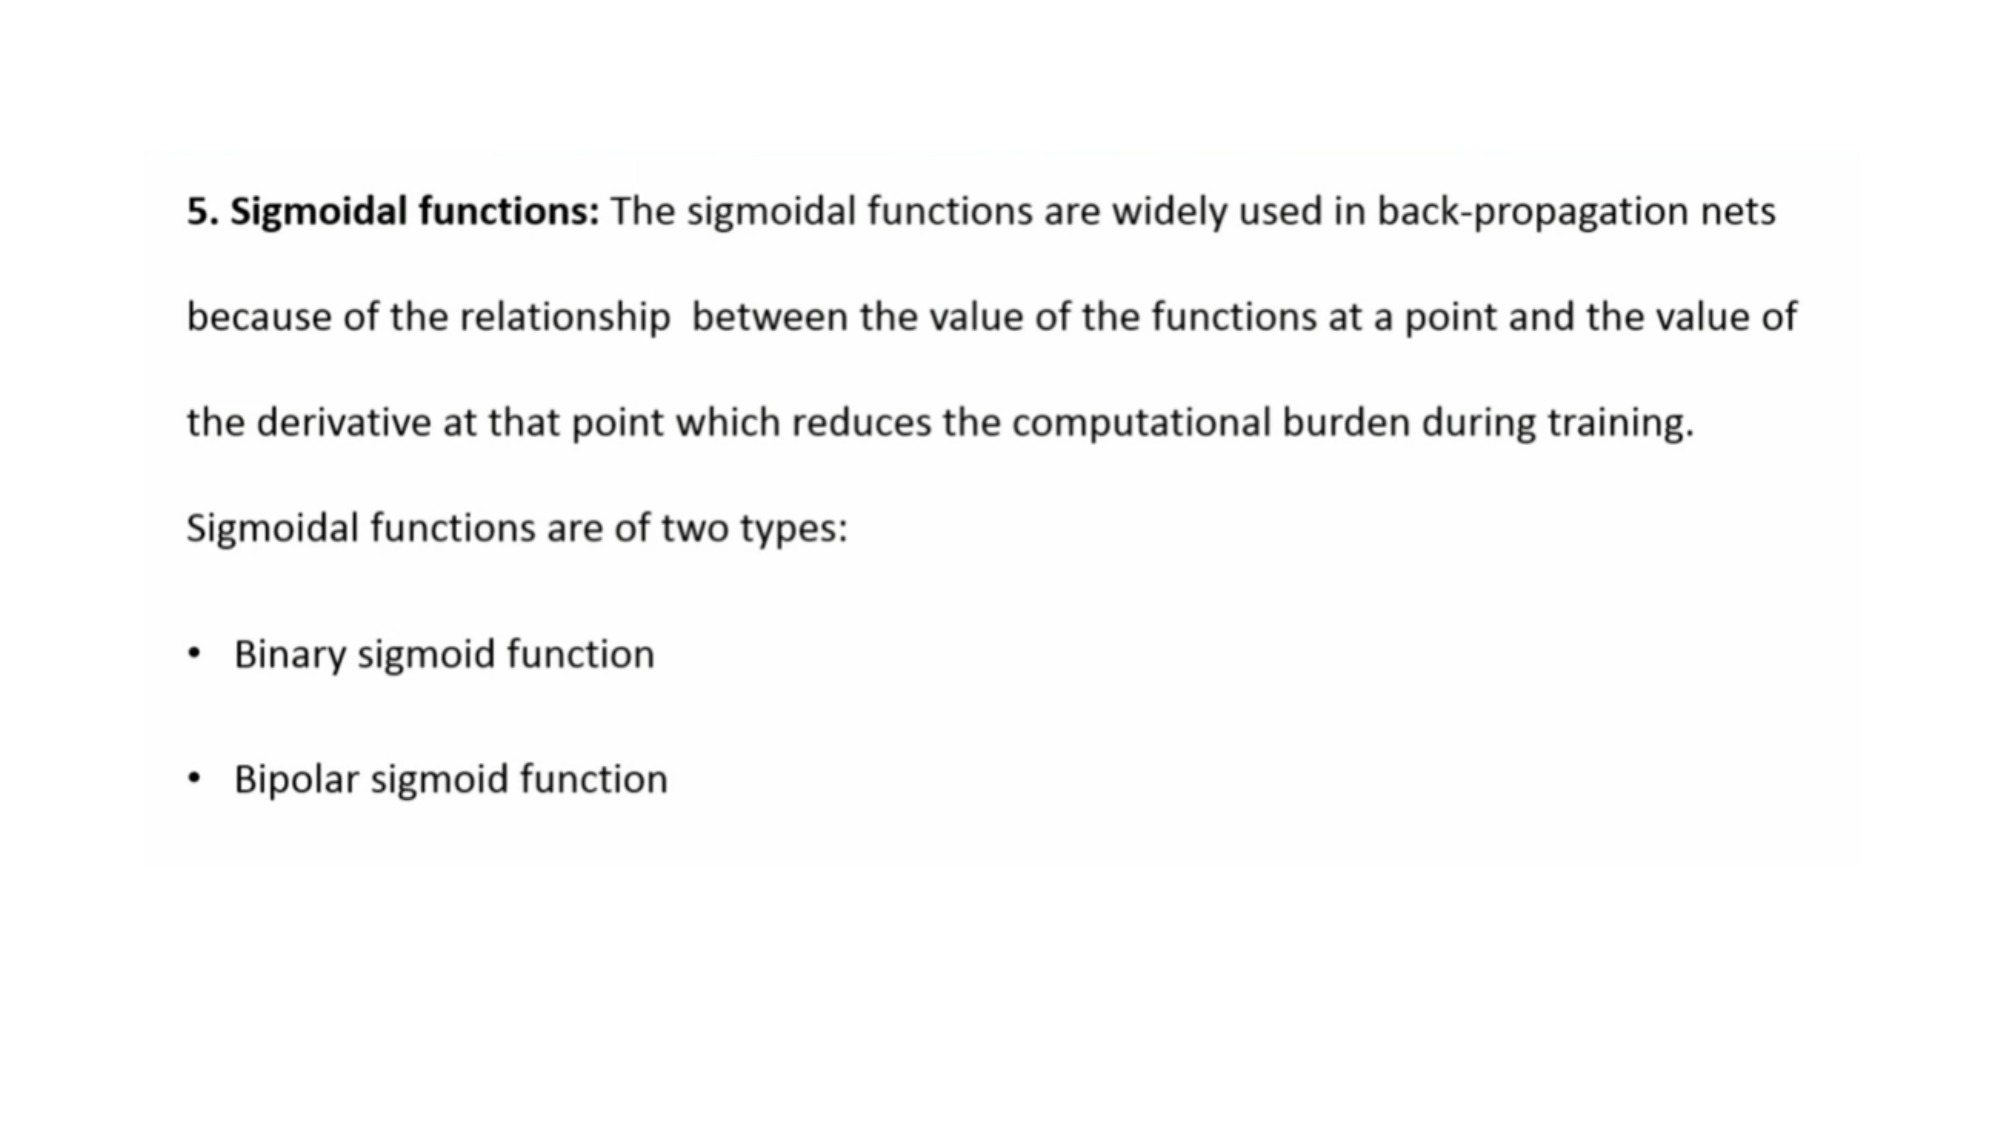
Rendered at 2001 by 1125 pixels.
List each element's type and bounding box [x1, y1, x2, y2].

list [139, 151, 1860, 865]
